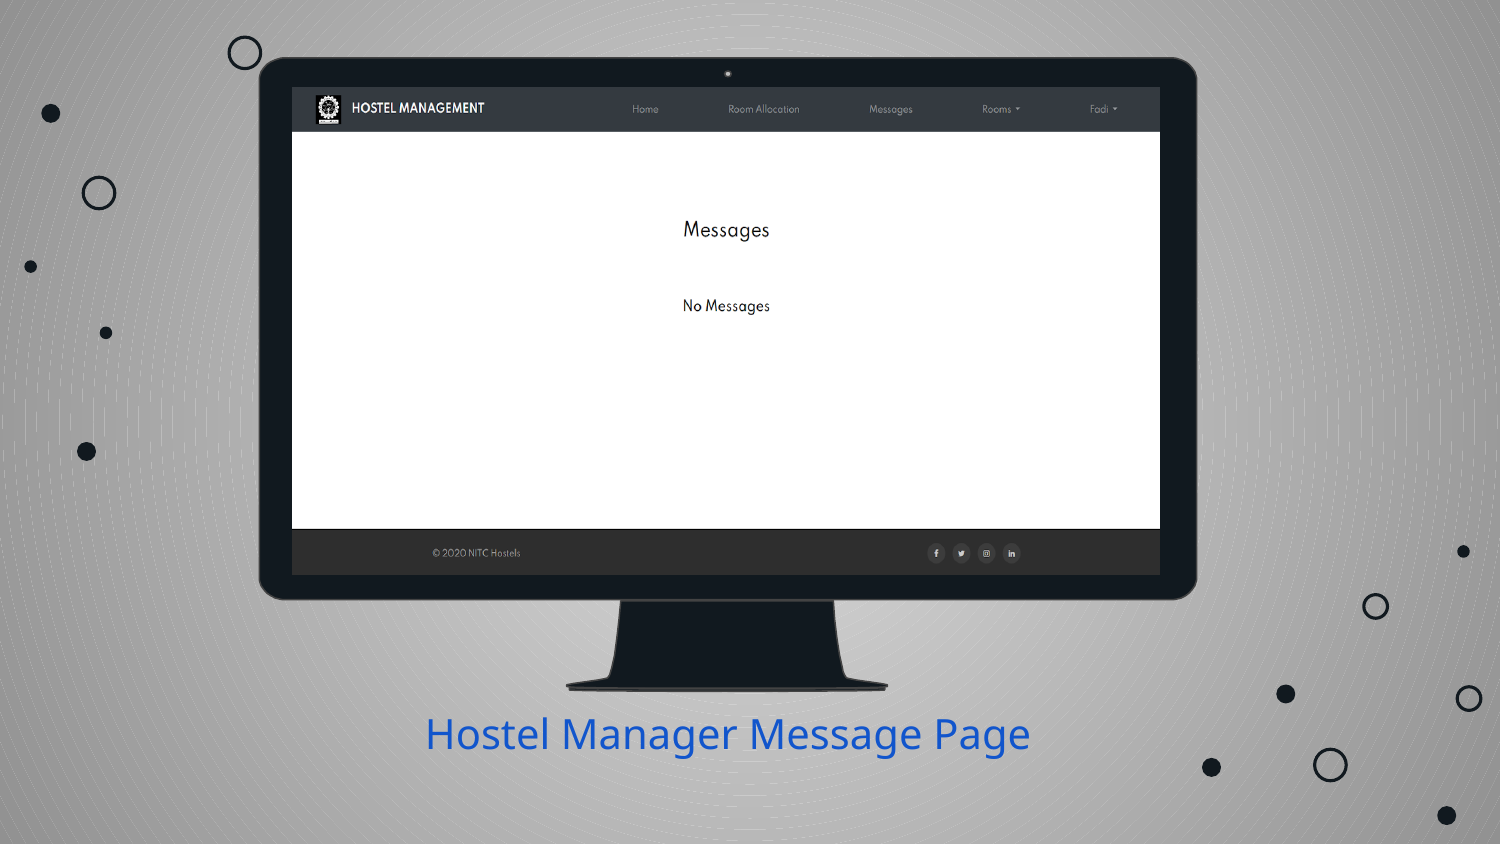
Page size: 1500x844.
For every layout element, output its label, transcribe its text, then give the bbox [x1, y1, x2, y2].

picture [291, 87, 1160, 575]
text_box Hostel Manager Message Page [175, 692, 1281, 835]
text_box [259, 57, 1197, 692]
